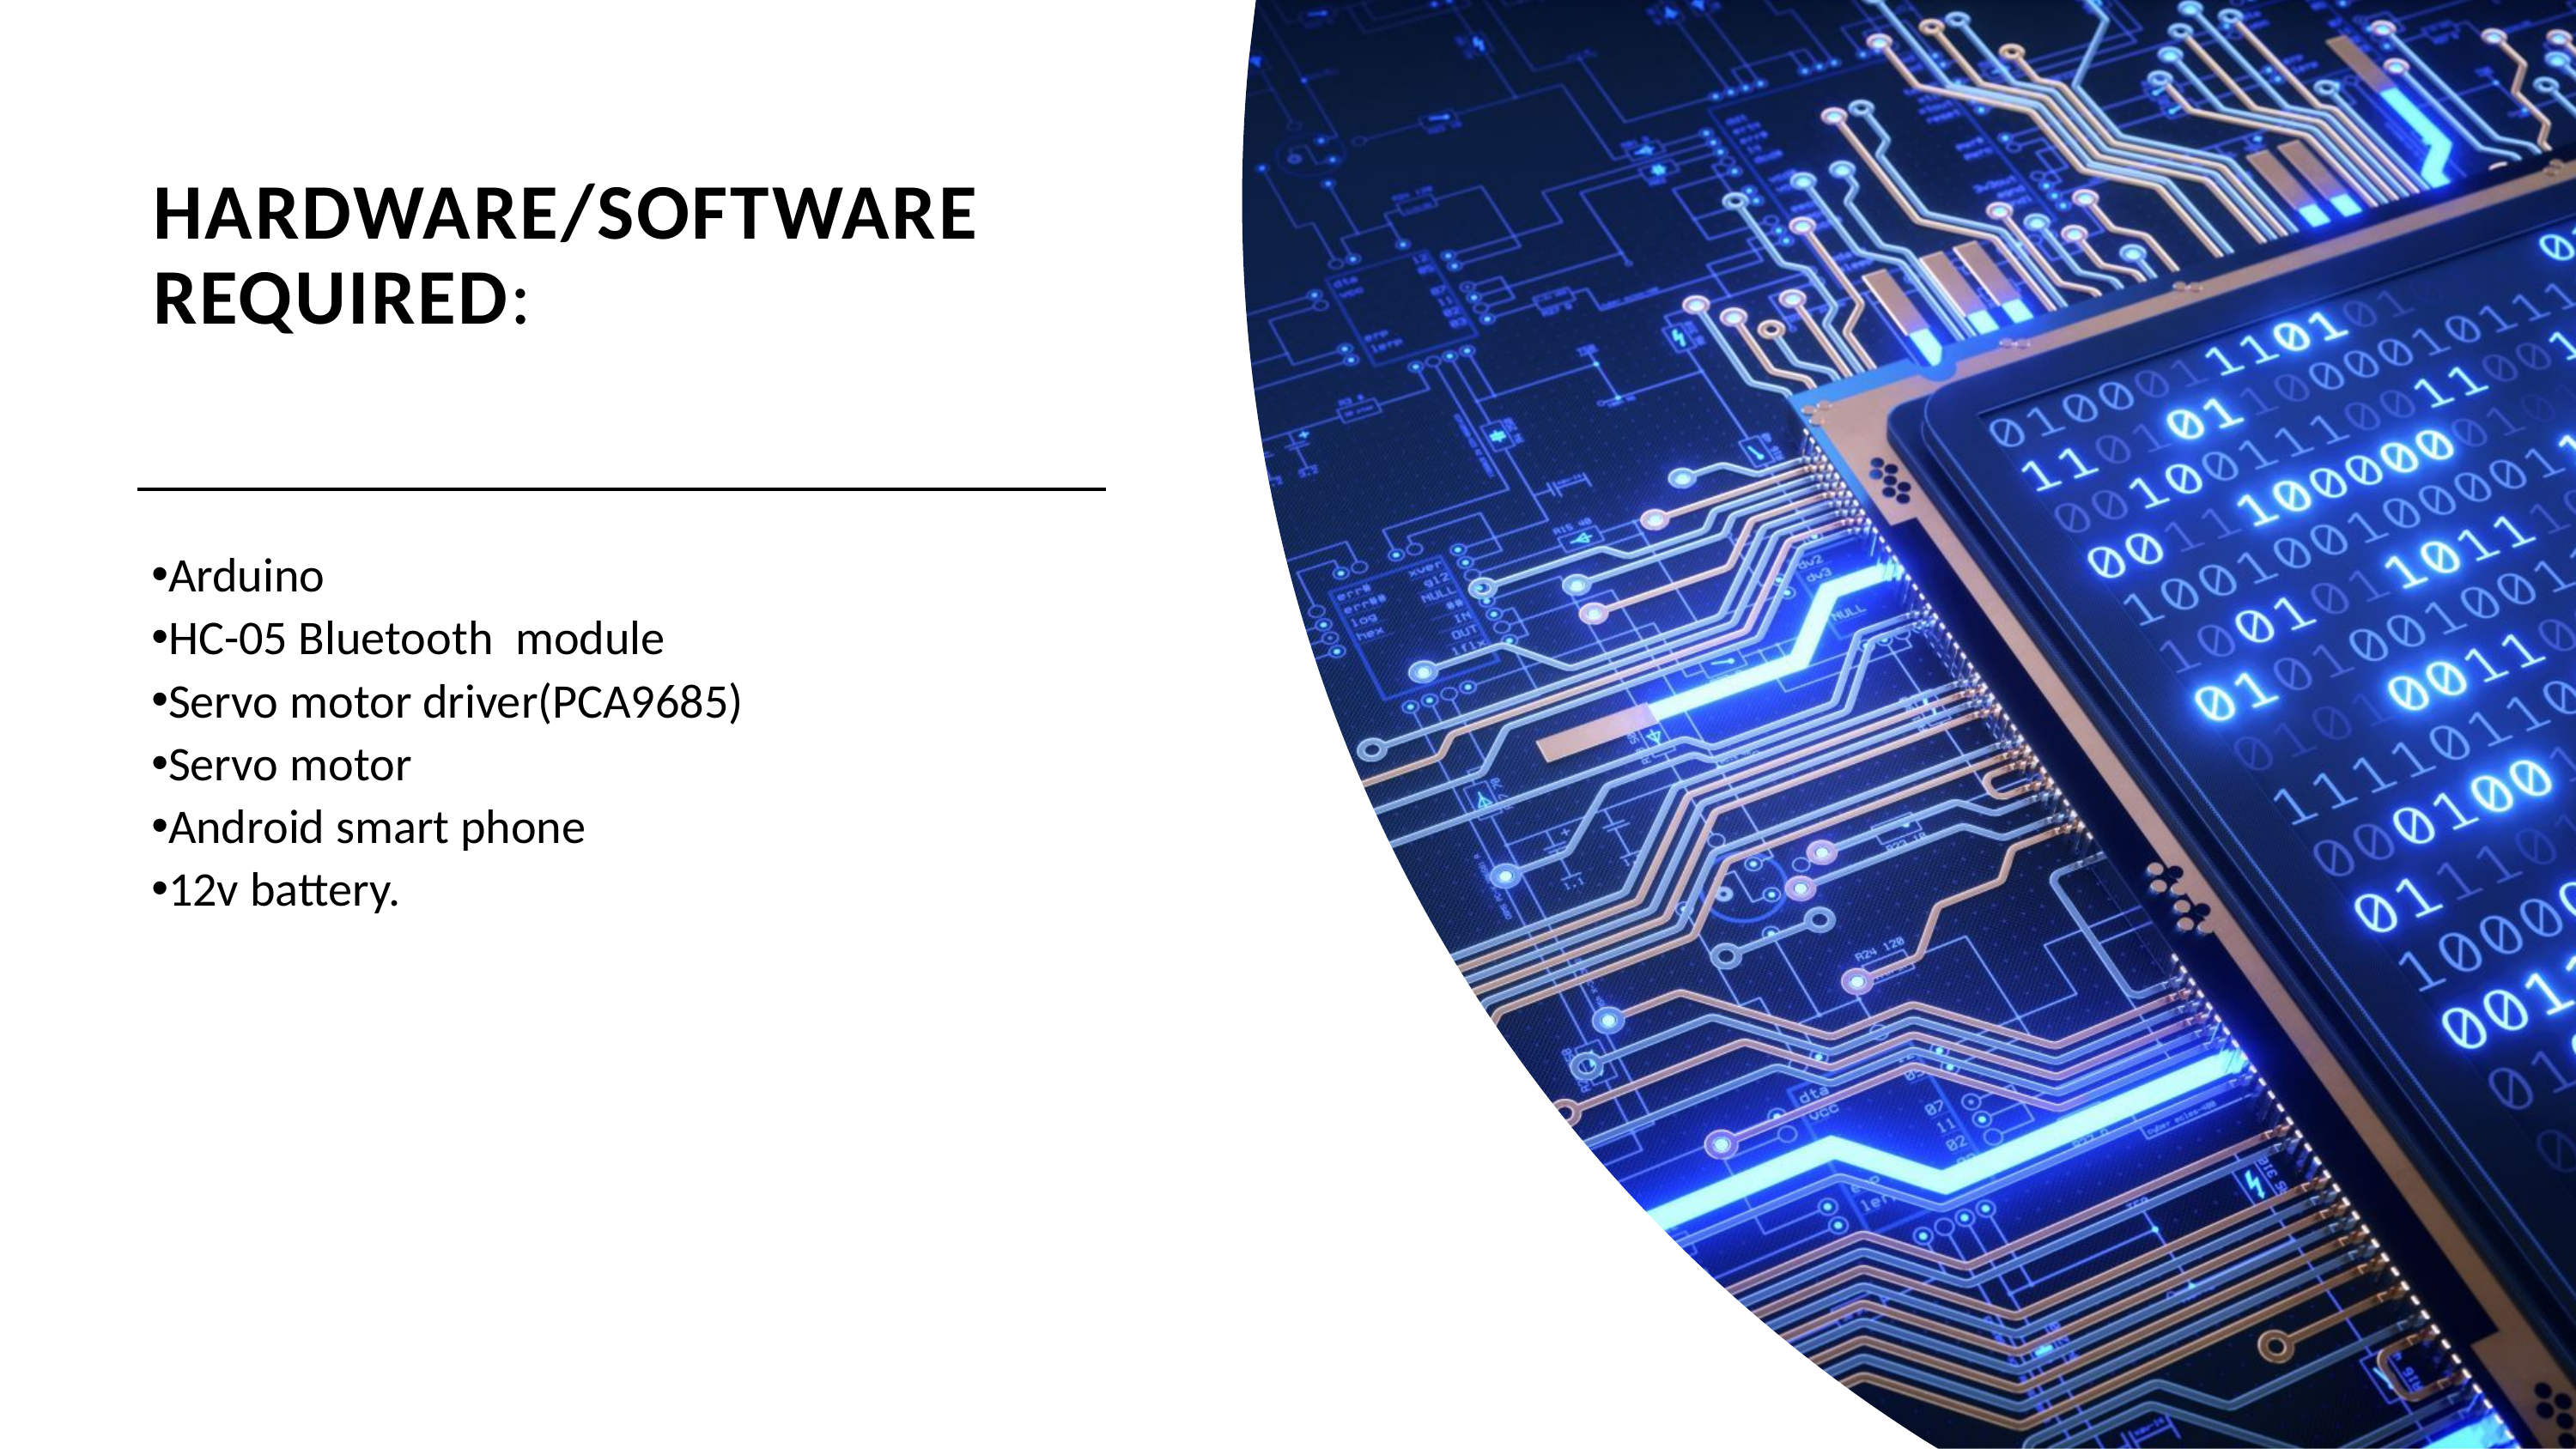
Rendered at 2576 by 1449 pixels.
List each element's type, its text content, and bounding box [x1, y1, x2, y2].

text_box HARDWARE/SOFTWARE REQUIRED: [138, 76, 1221, 435]
list Arduino HC-05 Bluetooth module Servo motor driver(PCA9685) Servo motor Android smart phone 12v battery. [138, 543, 1221, 1276]
picture [1242, 0, 2576, 1449]
